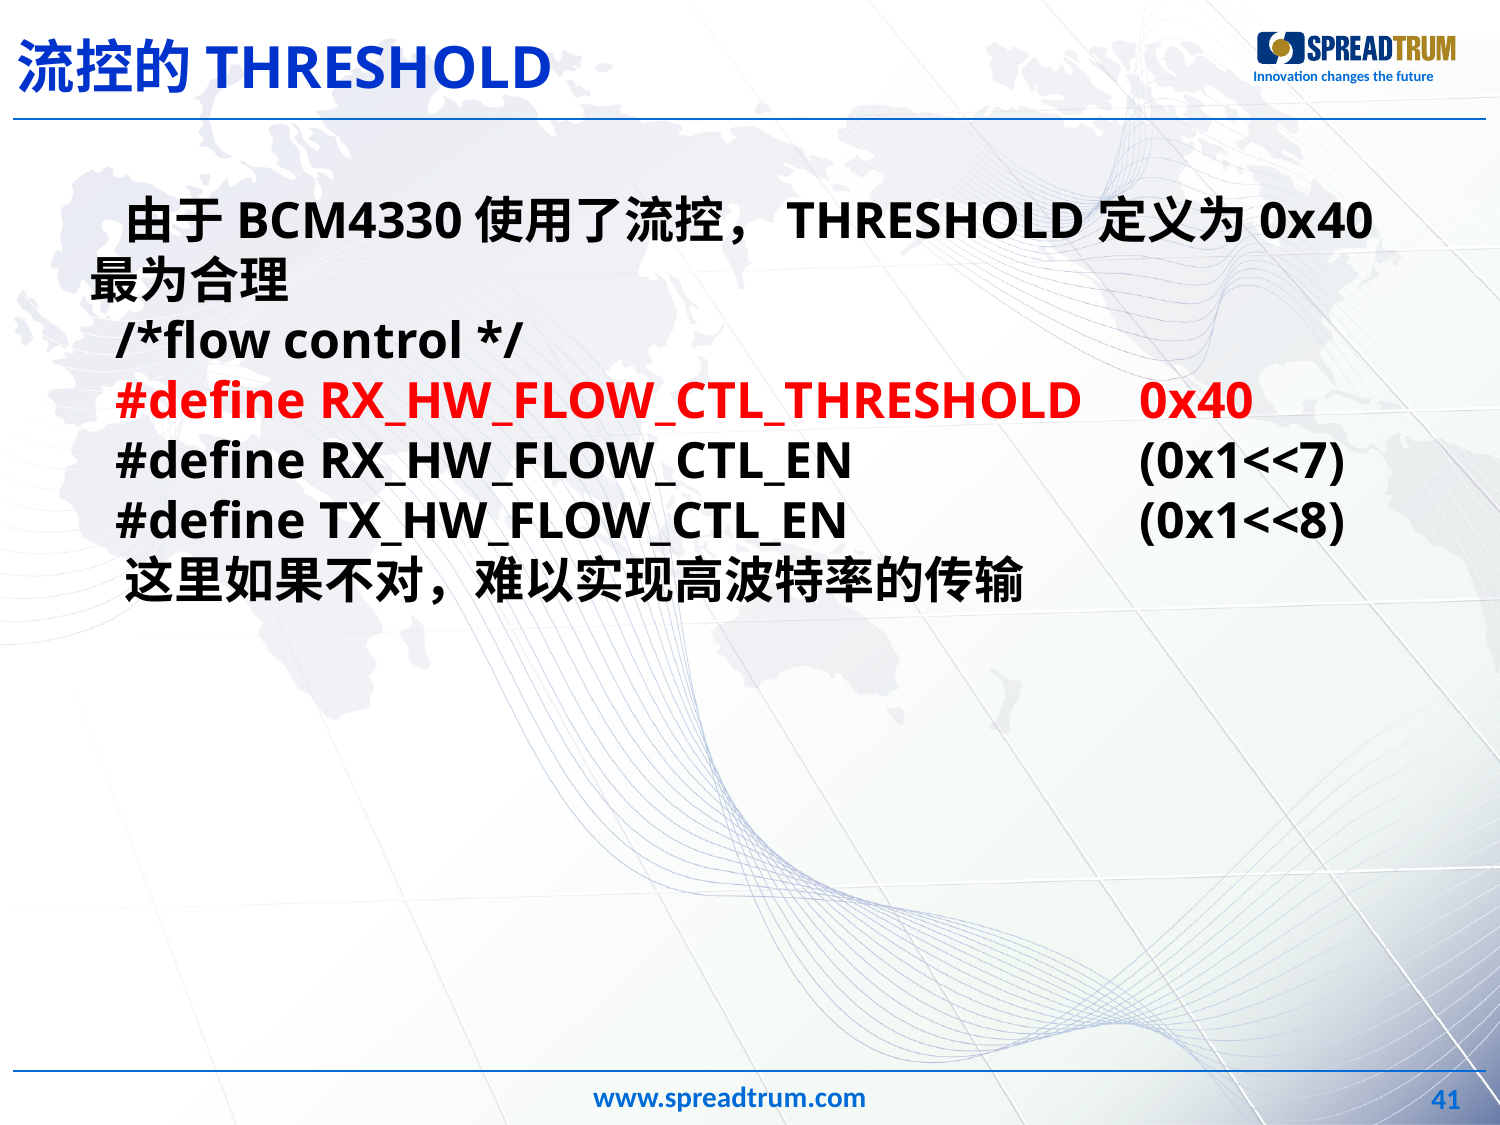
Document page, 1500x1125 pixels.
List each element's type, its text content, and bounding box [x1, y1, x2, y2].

picture [0, 0, 1500, 1125]
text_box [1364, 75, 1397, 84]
text_box 流控的THRESHOLD [2, 0, 1032, 159]
text_box 由于BCM4330使用了流控，THRESHOLD定义为0x40最为合理 /*flow control */ #define RX_HW_FLOW_CTL_THRESHOLD 0x40 #define RX_HW_FLOW_CTL_EN (0x1<<7) #define TX_HW_FLOW_CTL_EN (0x1<<8) 这里如果不对，难以实现高波特率的传输 [75, 181, 1425, 1005]
